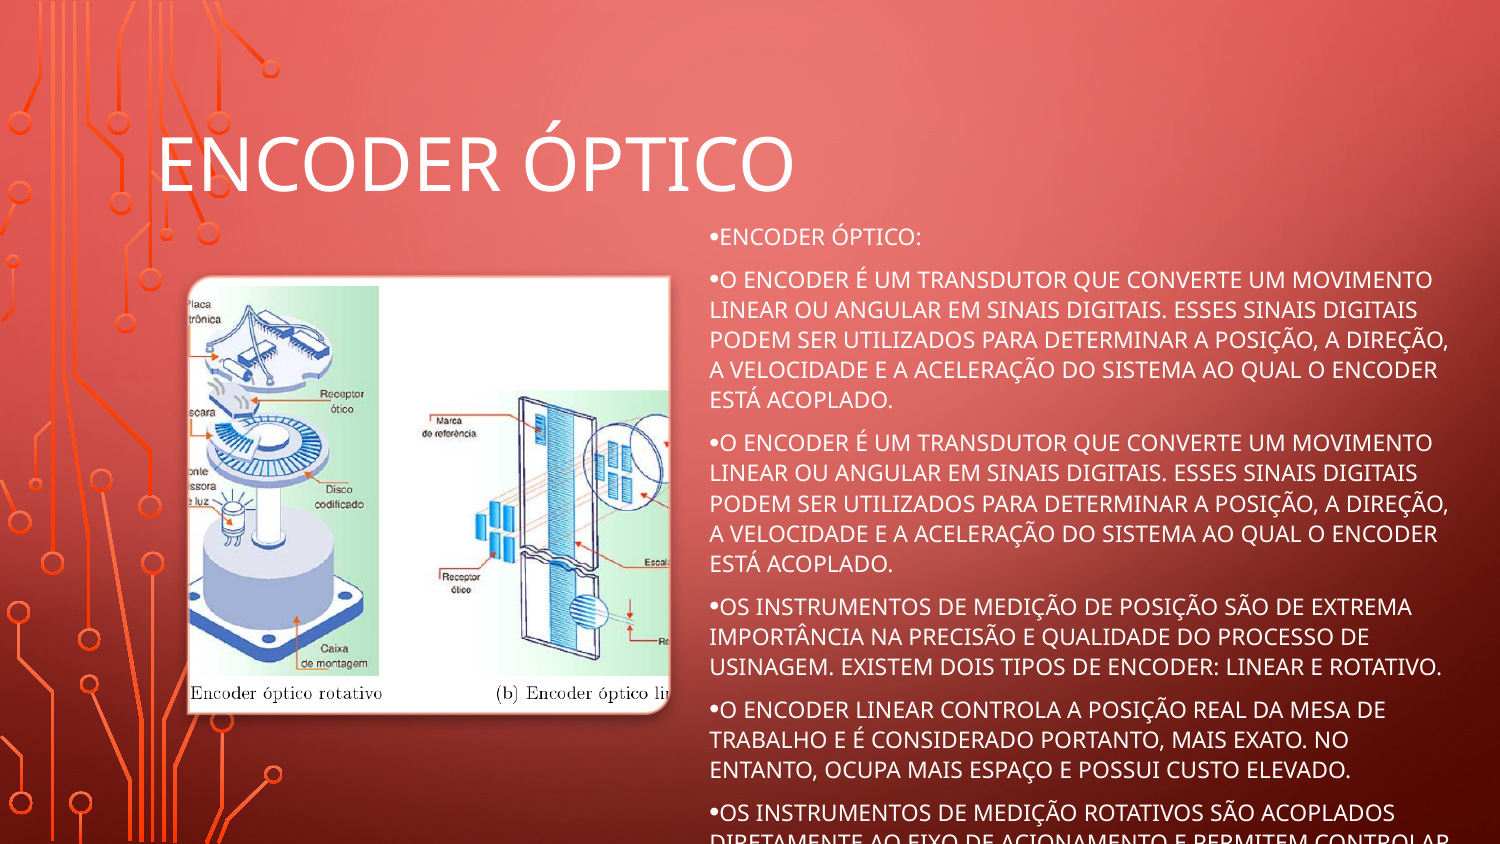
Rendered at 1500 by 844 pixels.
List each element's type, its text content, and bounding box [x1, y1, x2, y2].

title Encoder óptico [140, 76, 1360, 258]
subtitle Encoder óptico: O encoder é um transdutor que converte um movimento linear ou angular em sinais digitais. Esses sinais digitais podem ser utilizados para determinar a posição, a direção, a velocidade e a aceleração do sistema ao qual o encoder está acoplado. O encoder é um transdutor que converte um movimento linear ou angular em sinais digitais. Esses sinais digitais podem ser utilizados para determinar a posição, a direção, a velocidade e a aceleração do sistema ao qual o encoder está acoplado. Os instrumentos de medição de posição são de extrema importância na precisão e qualidade do processo de usinagem. Existem dois tipos de encoder: linear e rotativo. O encoder linear controla a posição real da mesa de trabalho e é considerado portanto, mais exato. No entanto, ocupa mais espaço e possui custo elevado. Os instrumentos de medição rotativos são acoplados diretamente ao eixo de acionamento e permitem controlar tanto a velocidade angular como a posição angular do eixo. [694, 212, 1479, 707]
picture [187, 276, 670, 714]
